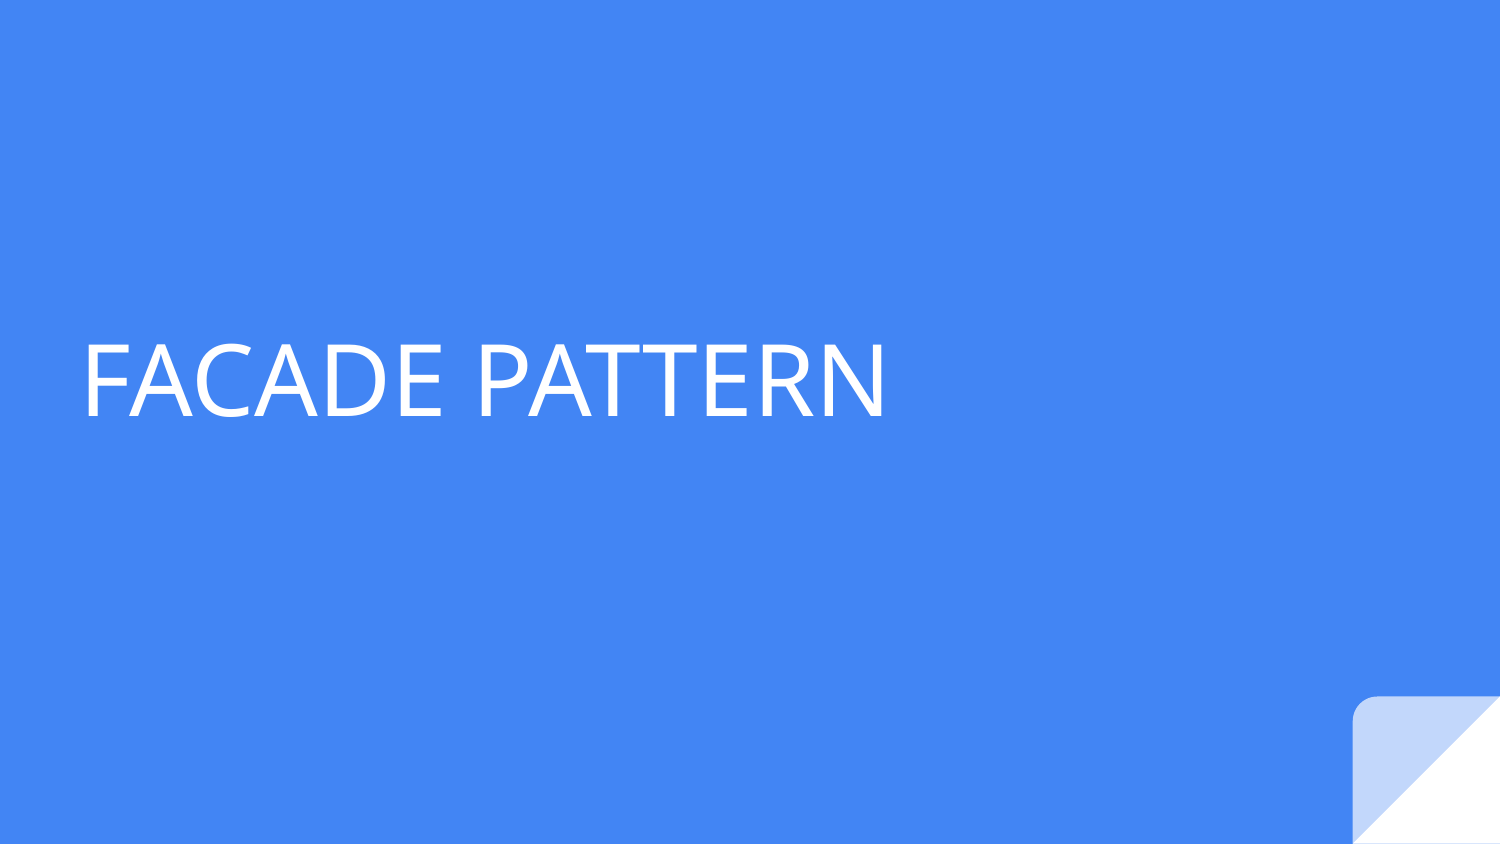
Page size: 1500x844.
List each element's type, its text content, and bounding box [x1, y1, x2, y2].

title FACADE PATTERN [64, 298, 1413, 452]
